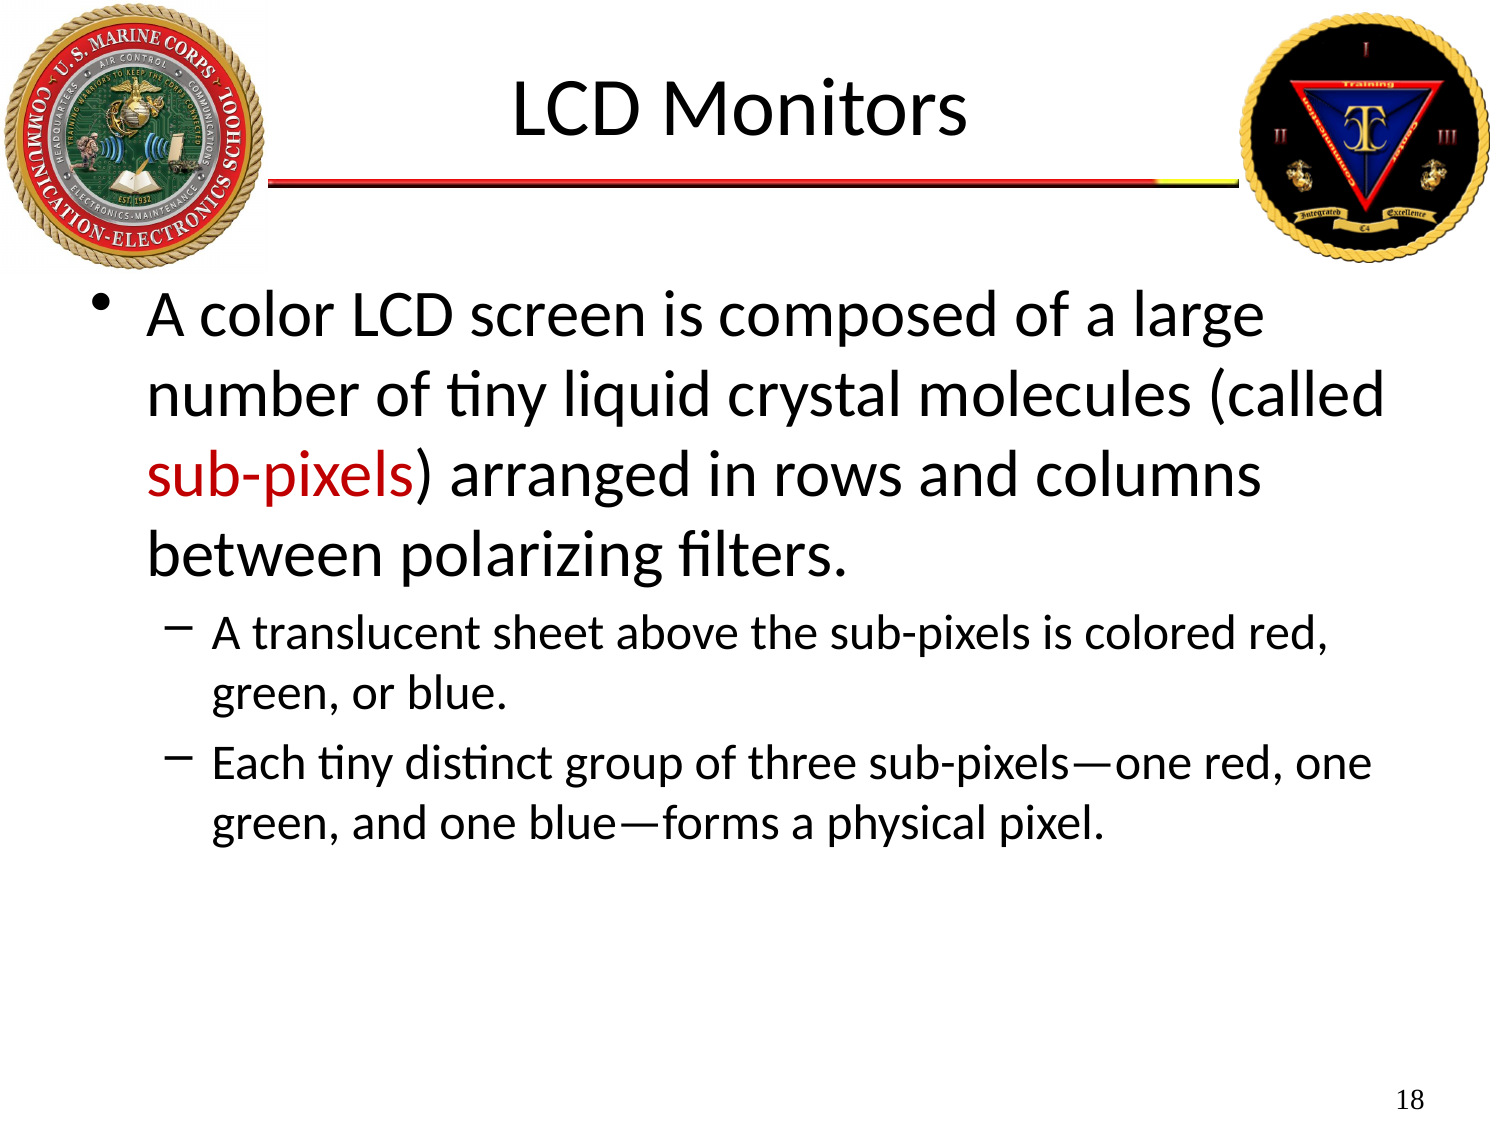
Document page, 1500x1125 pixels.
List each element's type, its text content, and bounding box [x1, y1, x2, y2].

title LCD Monitors [75, 45, 1425, 233]
list A color LCD screen is composed of a large number of tiny liquid crystal molecules (called sub-pixels) arranged in rows and columns between polarizing filters. A translucent sheet above the sub-pixels is colored red, green, or blue. Each tiny distinct group of three sub-pixels—one red, one green, and one blue—forms a physical pixel. [75, 262, 1425, 1005]
picture [0, 0, 268, 274]
picture [1239, 12, 1490, 263]
